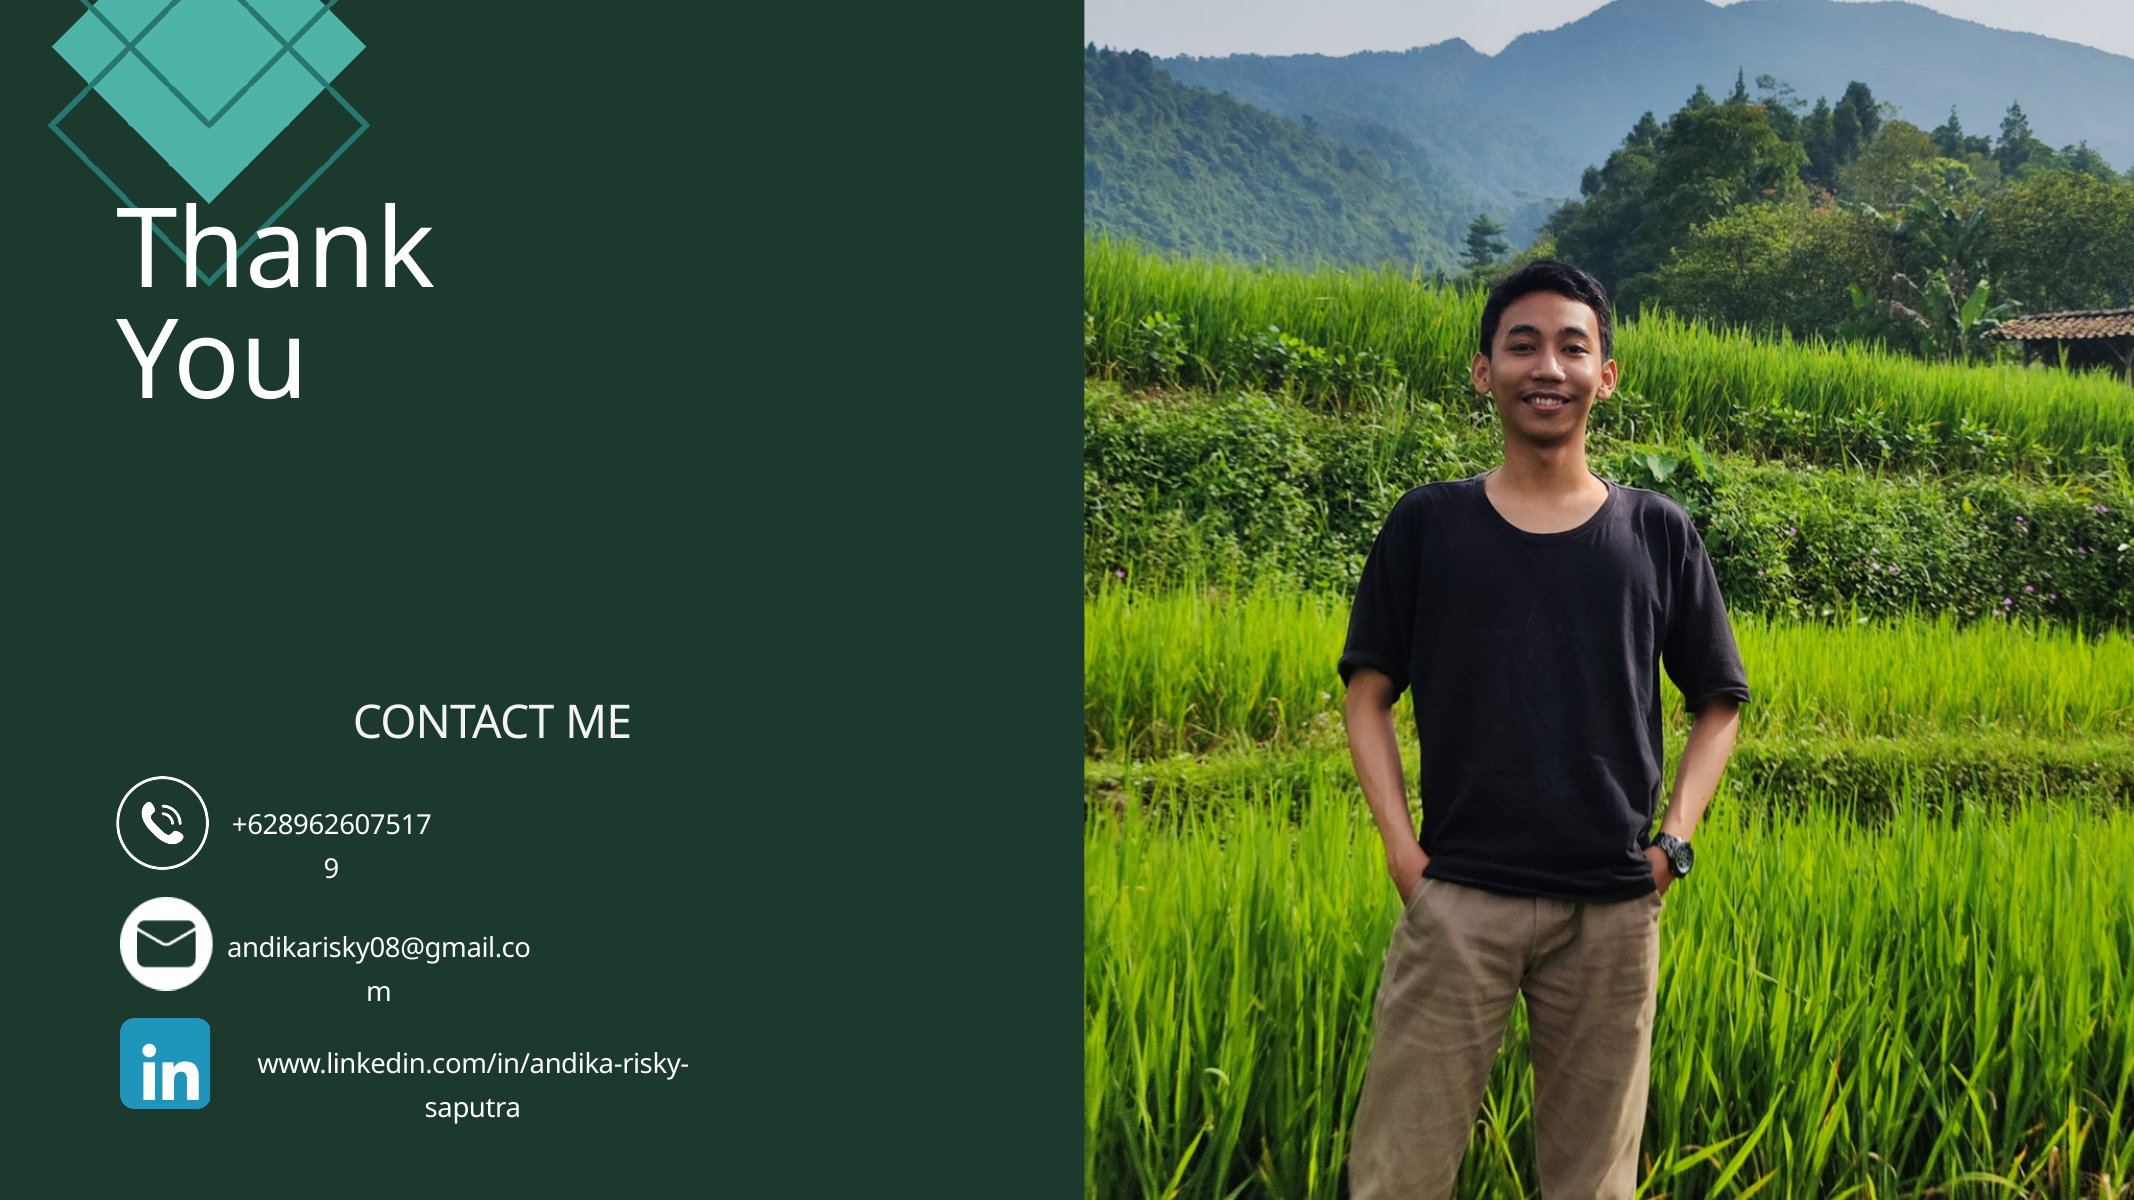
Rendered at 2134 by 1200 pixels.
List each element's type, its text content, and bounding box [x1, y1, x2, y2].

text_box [116, 187, 930, 386]
text_box andikarisky08@gmail.com [224, 918, 533, 1008]
text_box www.linkedin.com/in/andika-risky-saputra [224, 1034, 722, 1123]
text_box [116, 776, 209, 870]
text_box [120, 1018, 211, 1109]
text_box CONTACT ME [224, 673, 761, 748]
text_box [1084, 0, 2134, 1200]
text_box [119, 897, 213, 991]
text_box +6289626075179 [224, 795, 439, 884]
text_box [47, 0, 370, 287]
